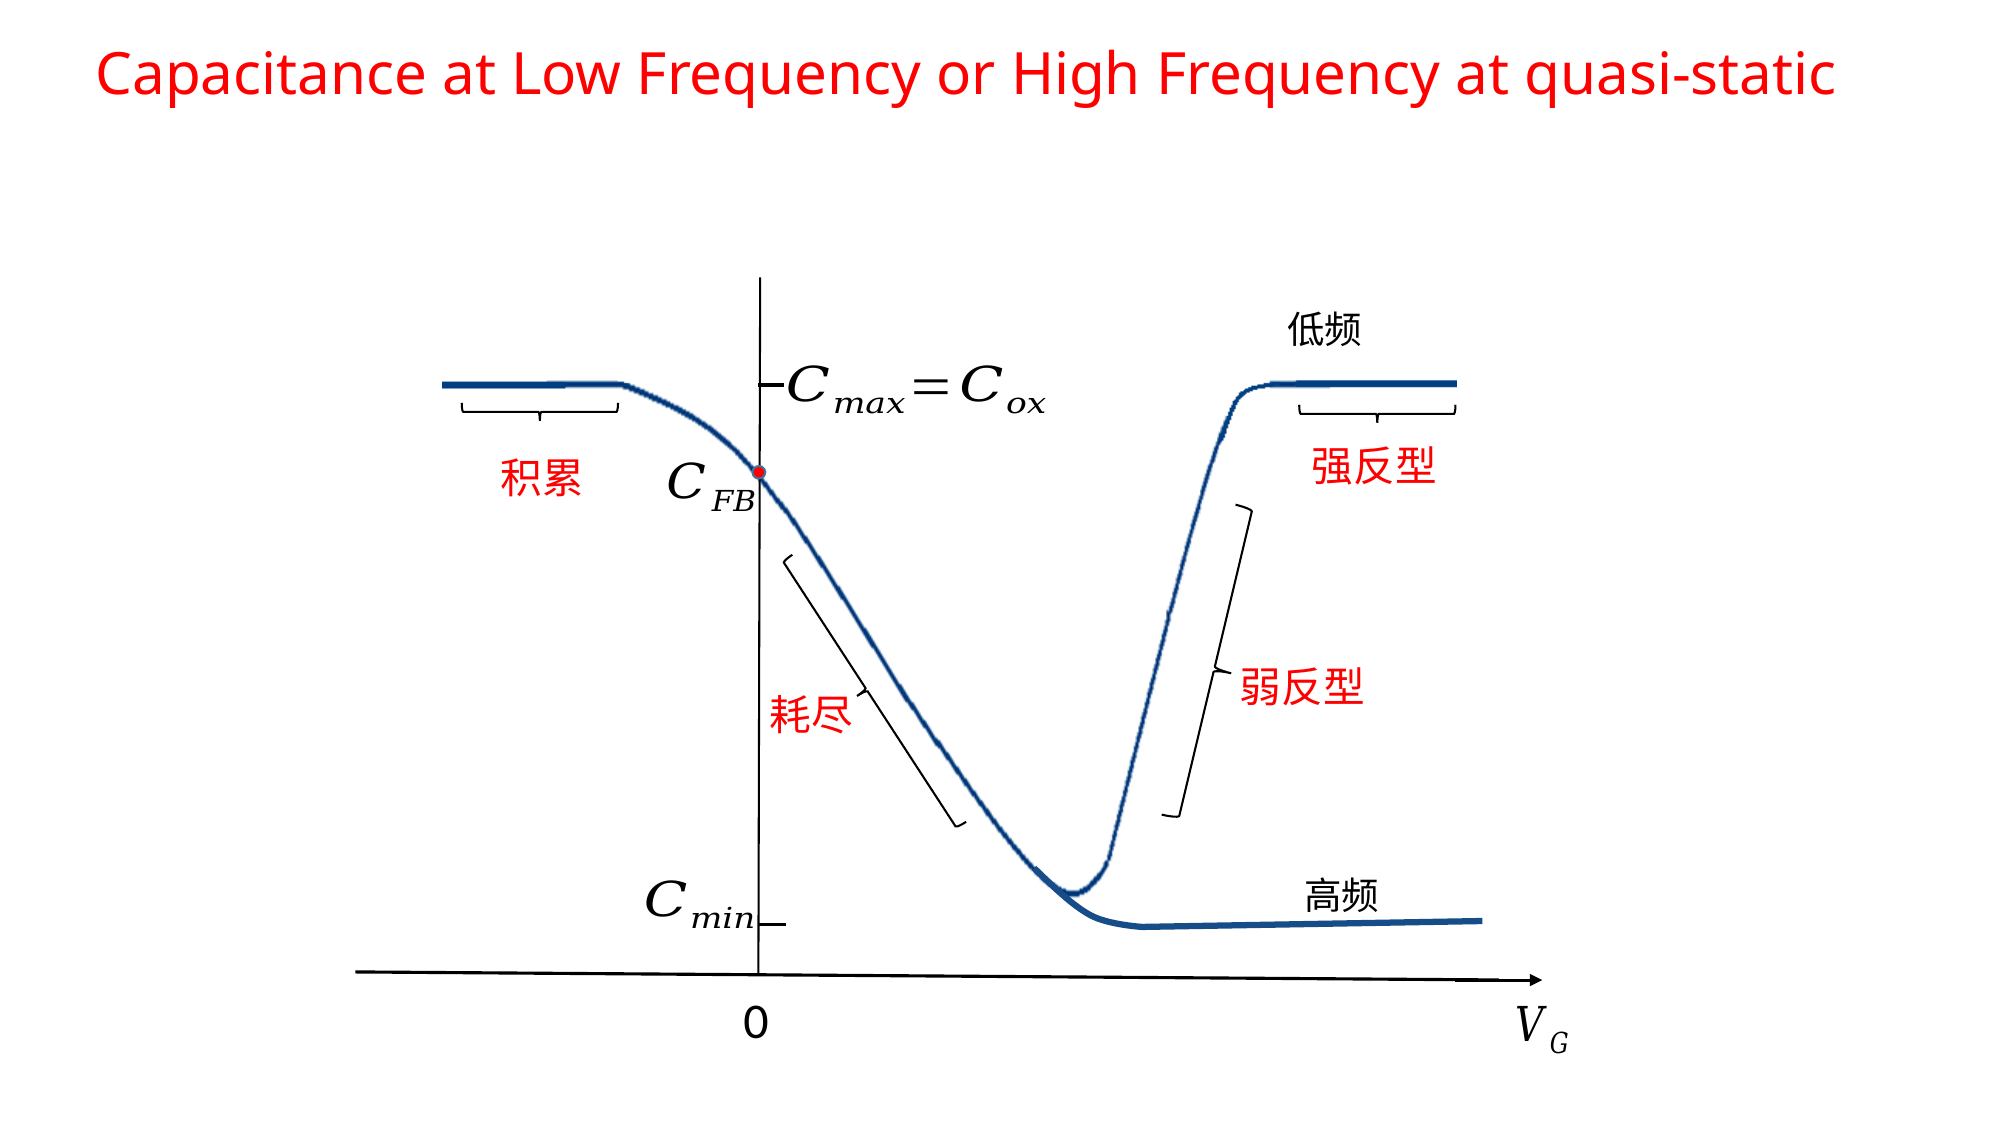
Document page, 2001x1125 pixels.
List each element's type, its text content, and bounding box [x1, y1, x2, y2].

text_box Capacitance at Low Frequency or High Frequency at quasi-static [19, 28, 1913, 114]
slide_number [1412, 1042, 1863, 1103]
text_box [355, 277, 1570, 1060]
